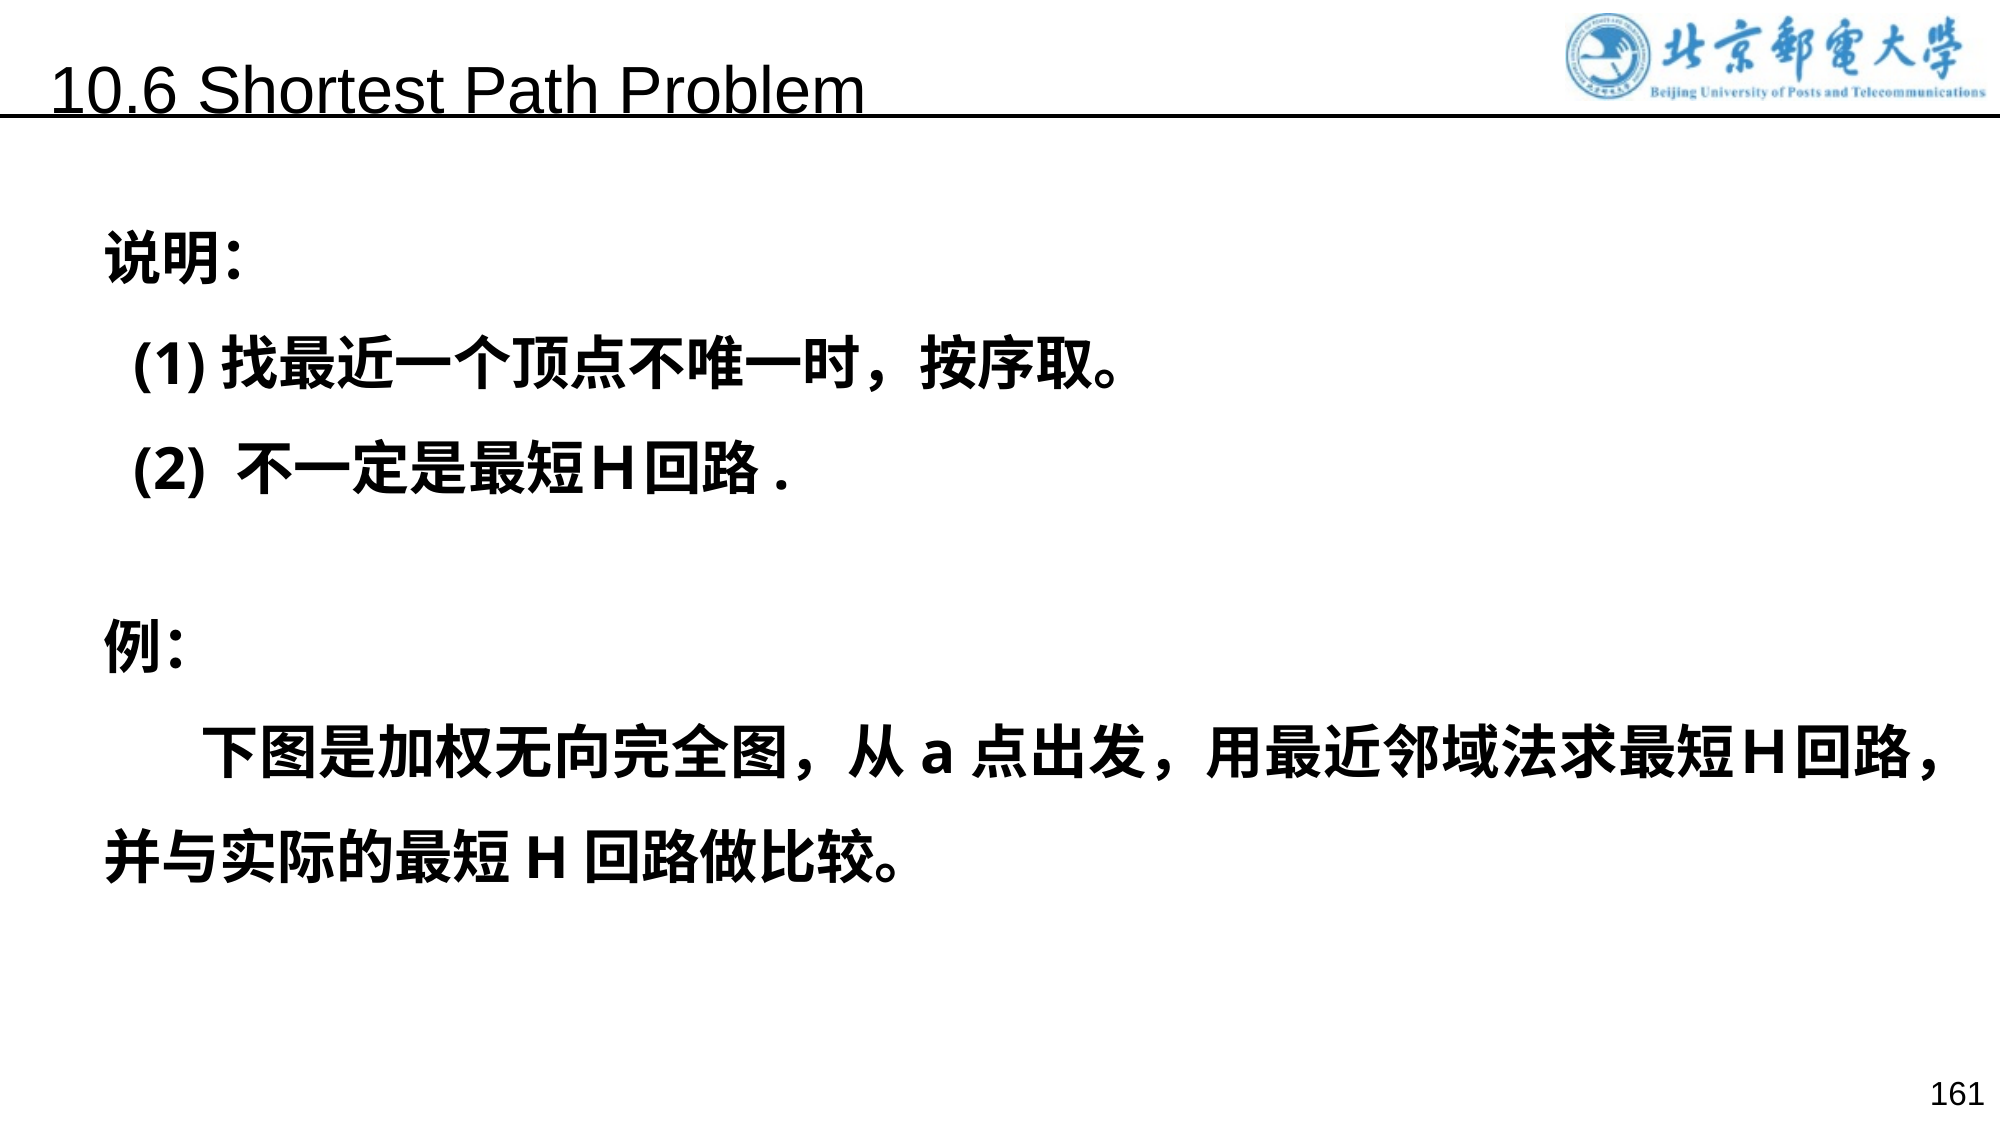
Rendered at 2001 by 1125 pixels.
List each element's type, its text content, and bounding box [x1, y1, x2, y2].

picture [1849, 13, 1988, 101]
text_box 10.6 Shortest Path Problem [34, 0, 1849, 135]
text_box 例： 下图是加权无向完全图，从a点出发，用最近邻域法求最短Ｈ回路，并与实际的最短H回路做比较。 [88, 568, 1986, 898]
text_box 说明： (1)找最近一个顶点不唯一时，按序取。 (2) 不一定是最短Ｈ回路. [88, 179, 1214, 509]
